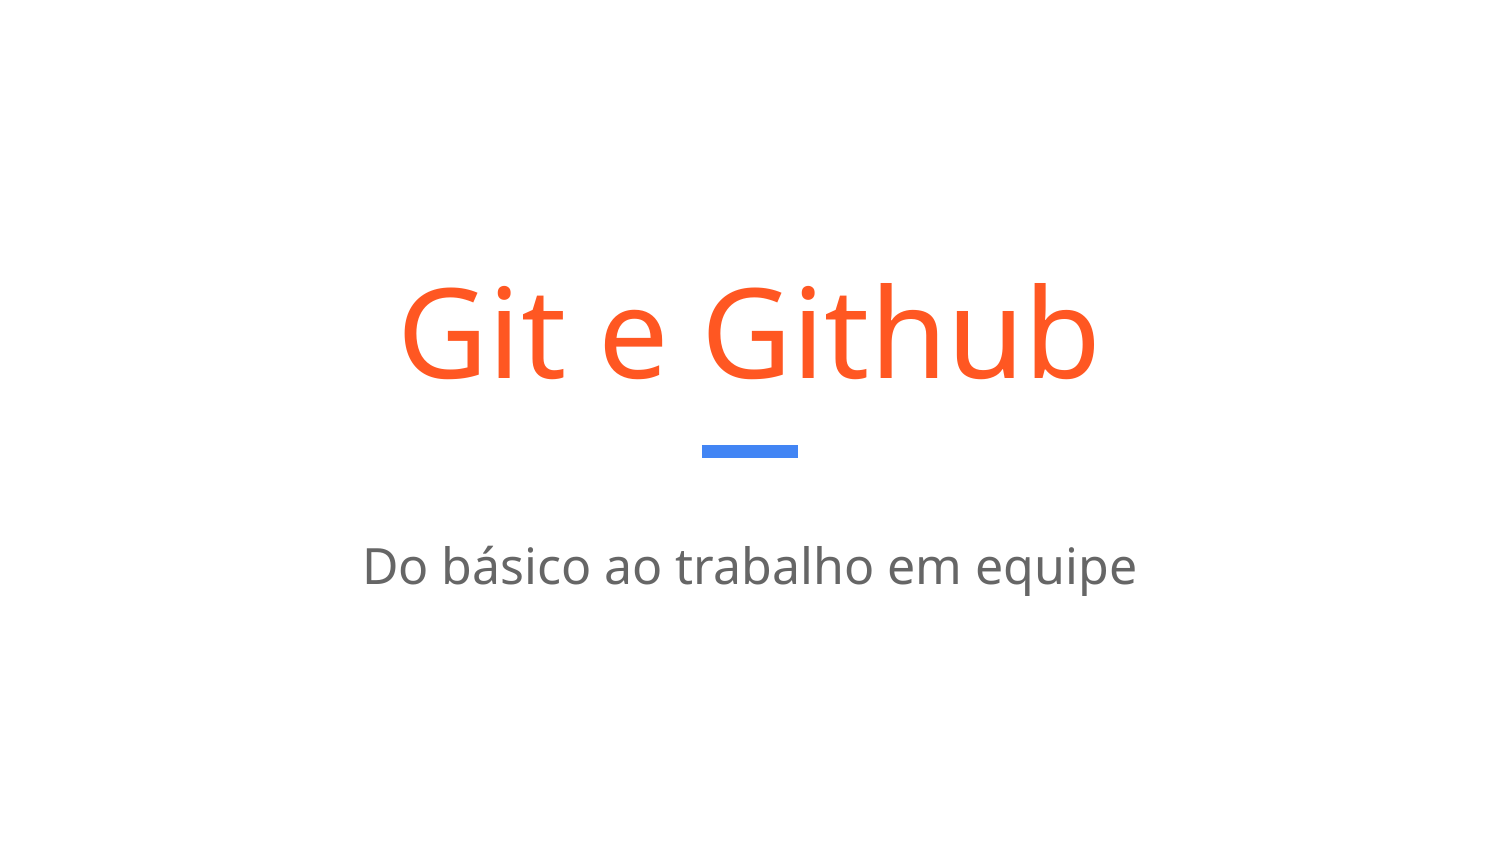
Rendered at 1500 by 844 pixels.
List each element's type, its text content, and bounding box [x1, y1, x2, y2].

subtitle Do básico ao trabalho em equipe [51, 519, 1449, 640]
title Git e Github [51, 97, 1449, 419]
